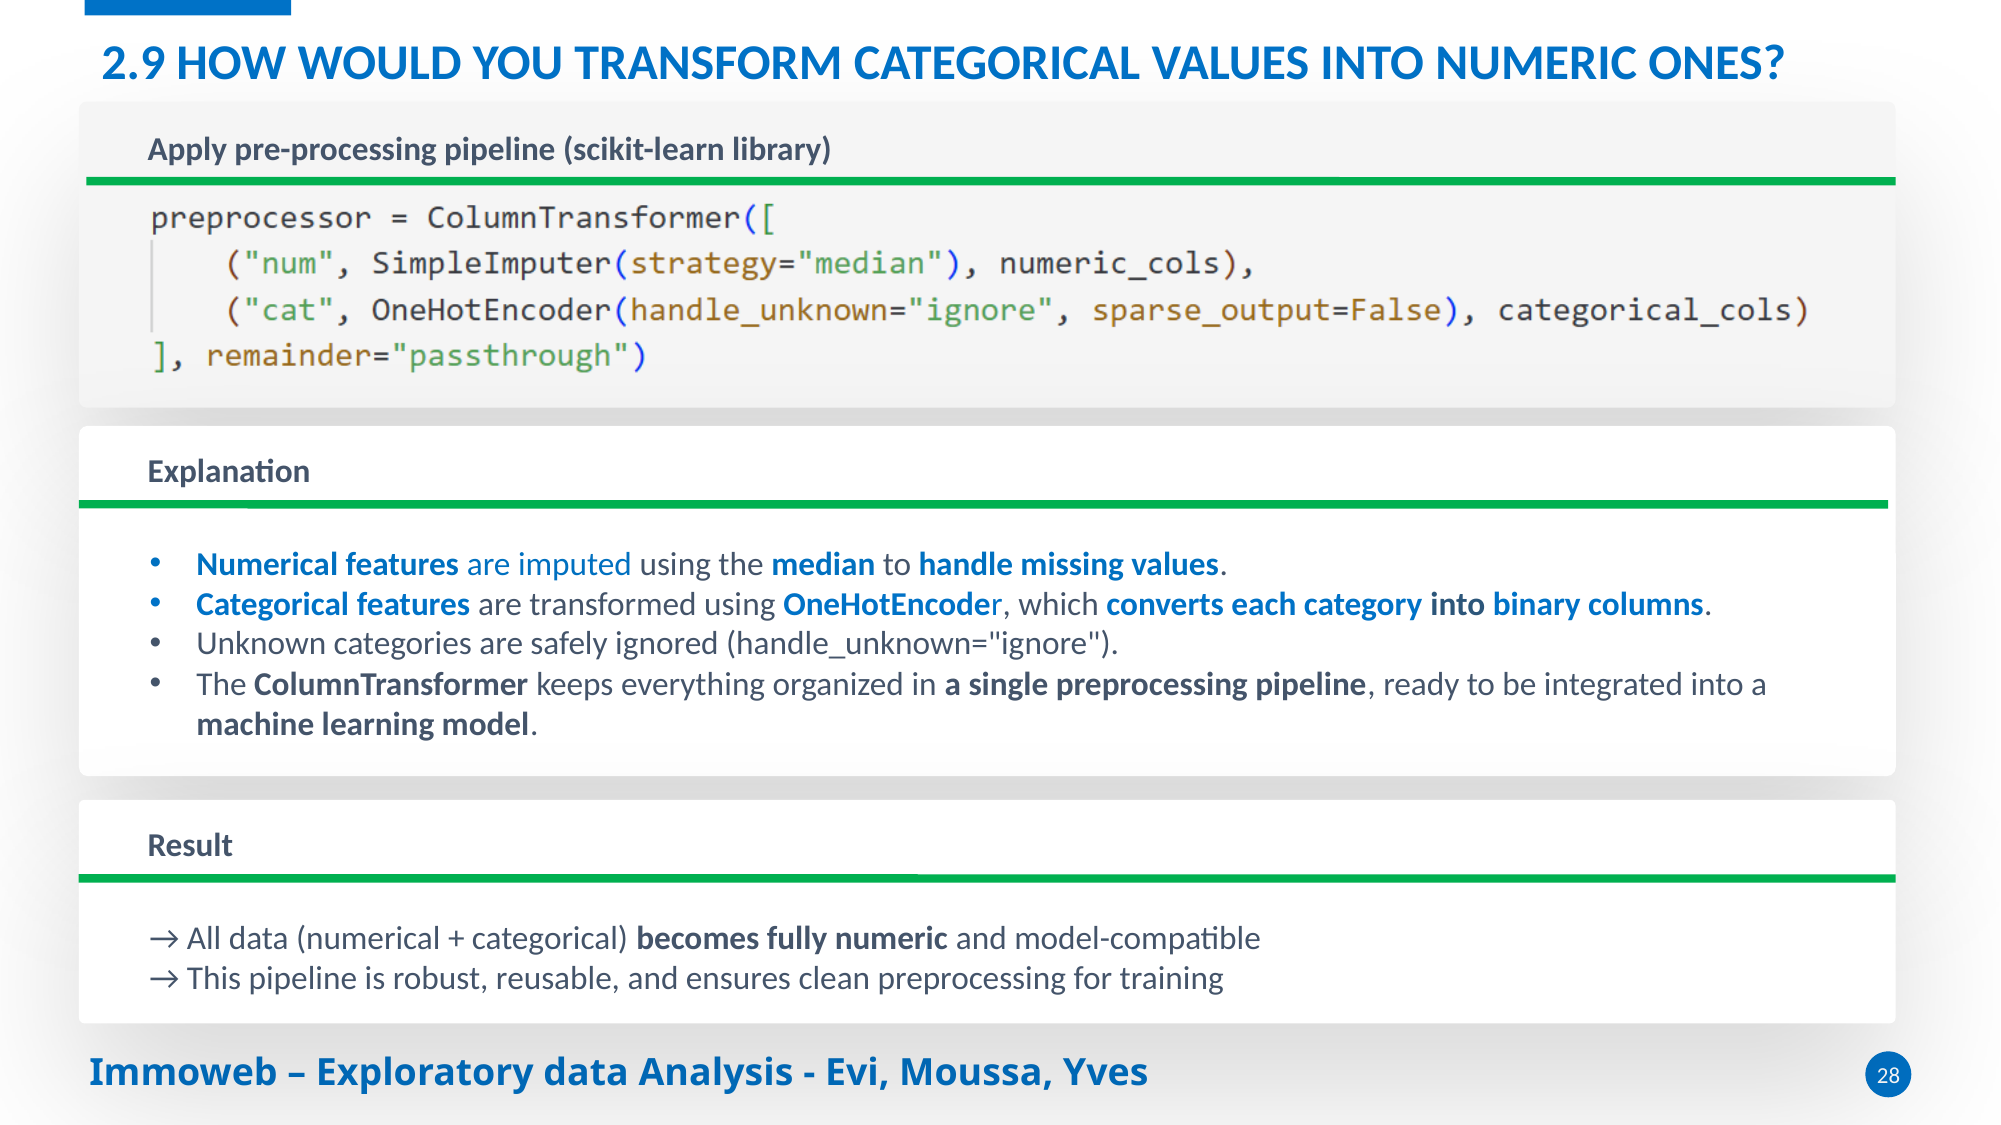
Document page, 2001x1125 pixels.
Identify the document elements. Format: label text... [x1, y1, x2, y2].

text_box [78, 879, 1896, 1024]
text_box [78, 799, 1896, 878]
text_box → All data (numerical + categorical) becomes fully numeric and model-compatible → This pipeline is robust, reusable, and ensures clean preprocessing for training [134, 908, 1848, 1004]
title 2.9 How would you transform categorical values into numeric ones? [86, 0, 1929, 165]
text_box Apply pre-processing pipeline (scikit-learn library) [132, 119, 1445, 175]
picture [132, 196, 1843, 398]
text_box Explanation [132, 441, 1445, 497]
text_box Result [132, 815, 1445, 871]
text_box Numerical features are imputed using the median to handle missing values. Categorical features are transformed using OneHotEncoder, which converts each category into binary columns. Unknown categories are safely ignored (handle_unknown="ignore"). The ColumnTransformer keeps everything organized in a single preprocessing pipeline, ready to be integrated into a machine learning model. [134, 534, 1848, 749]
text_box [78, 101, 1896, 408]
text_box [78, 425, 1896, 777]
